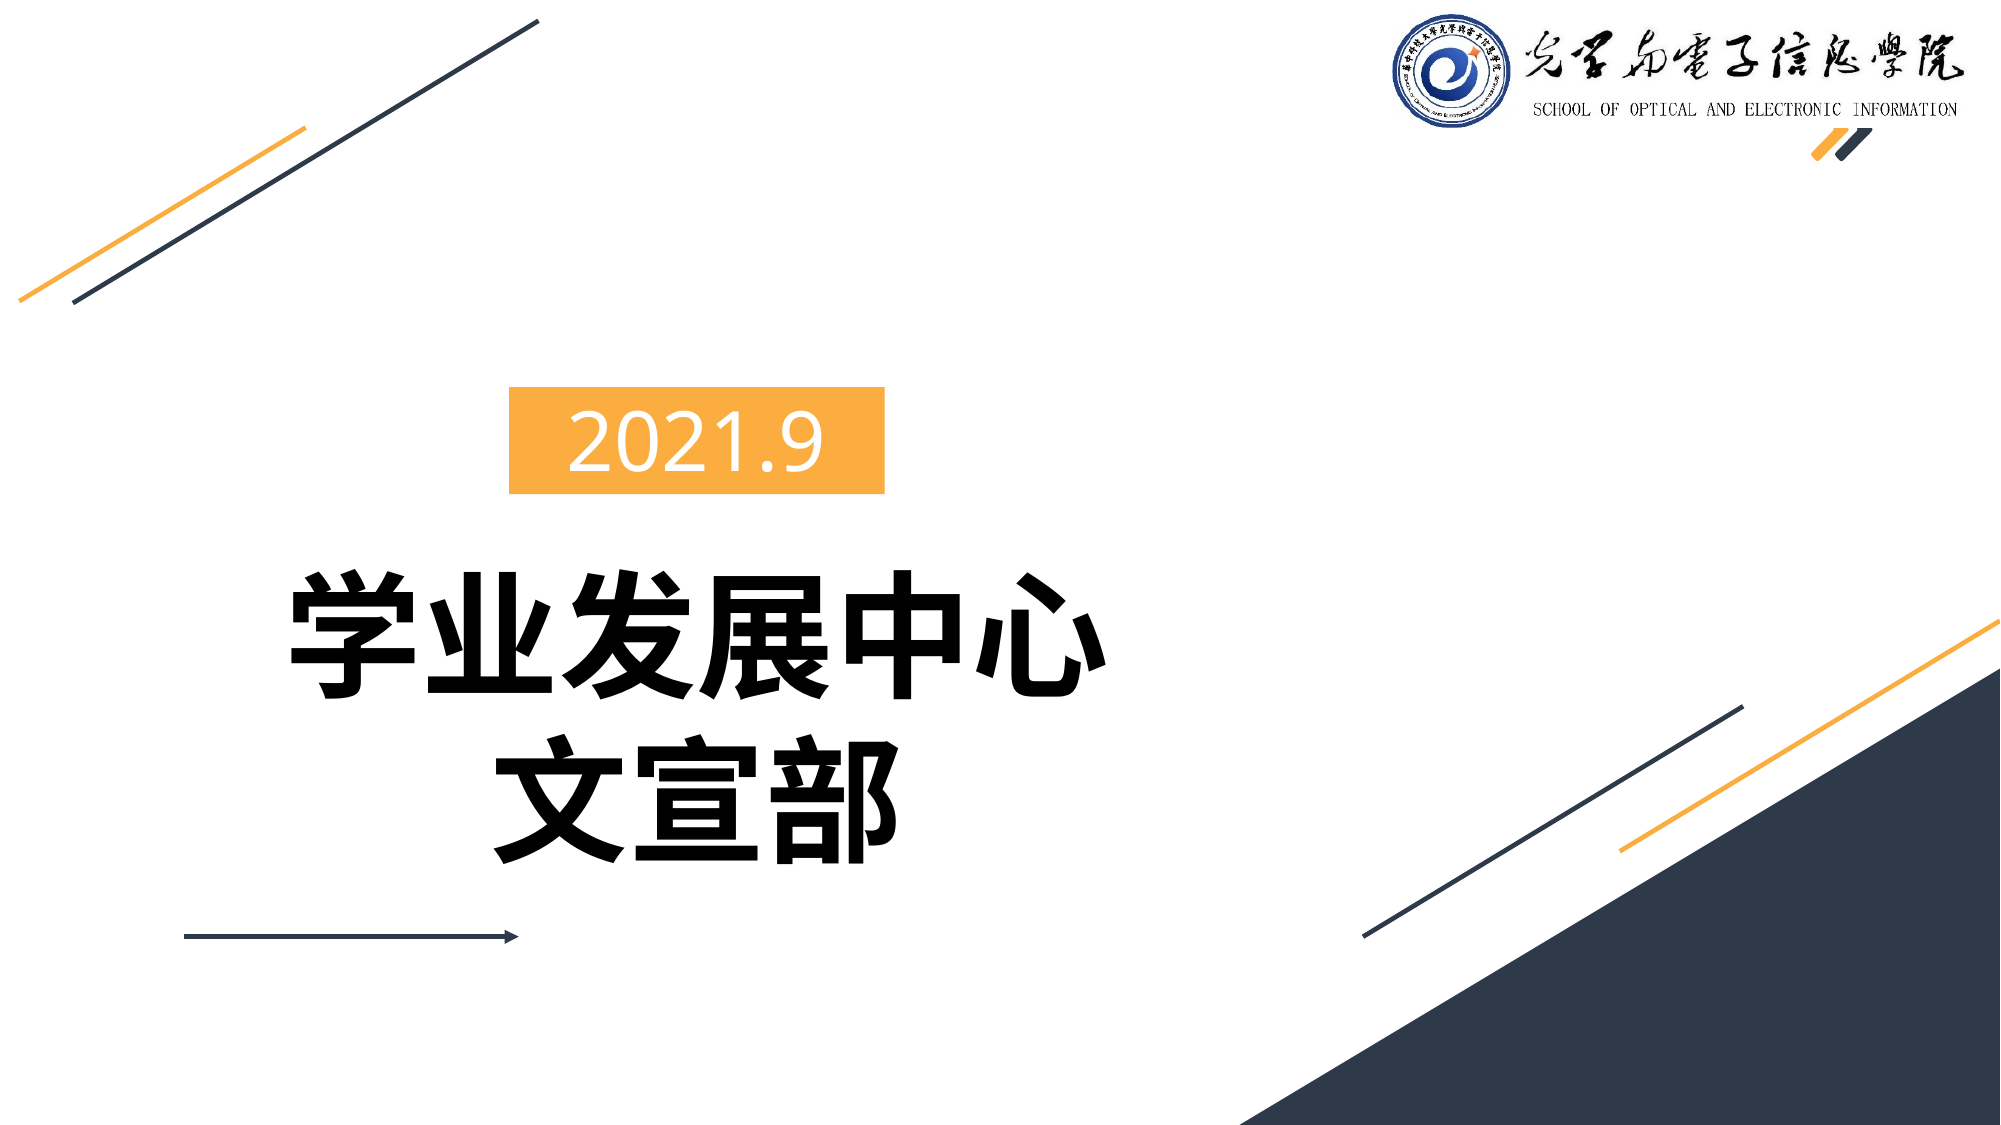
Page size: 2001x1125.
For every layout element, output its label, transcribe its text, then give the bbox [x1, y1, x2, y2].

text_box [1237, 937, 2000, 1125]
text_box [1362, 620, 2000, 937]
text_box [19, 20, 539, 304]
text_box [1809, 128, 1873, 162]
picture [1392, 14, 1968, 128]
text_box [509, 380, 885, 497]
text_box 学业发展中心 文宣部 [162, 542, 1231, 887]
